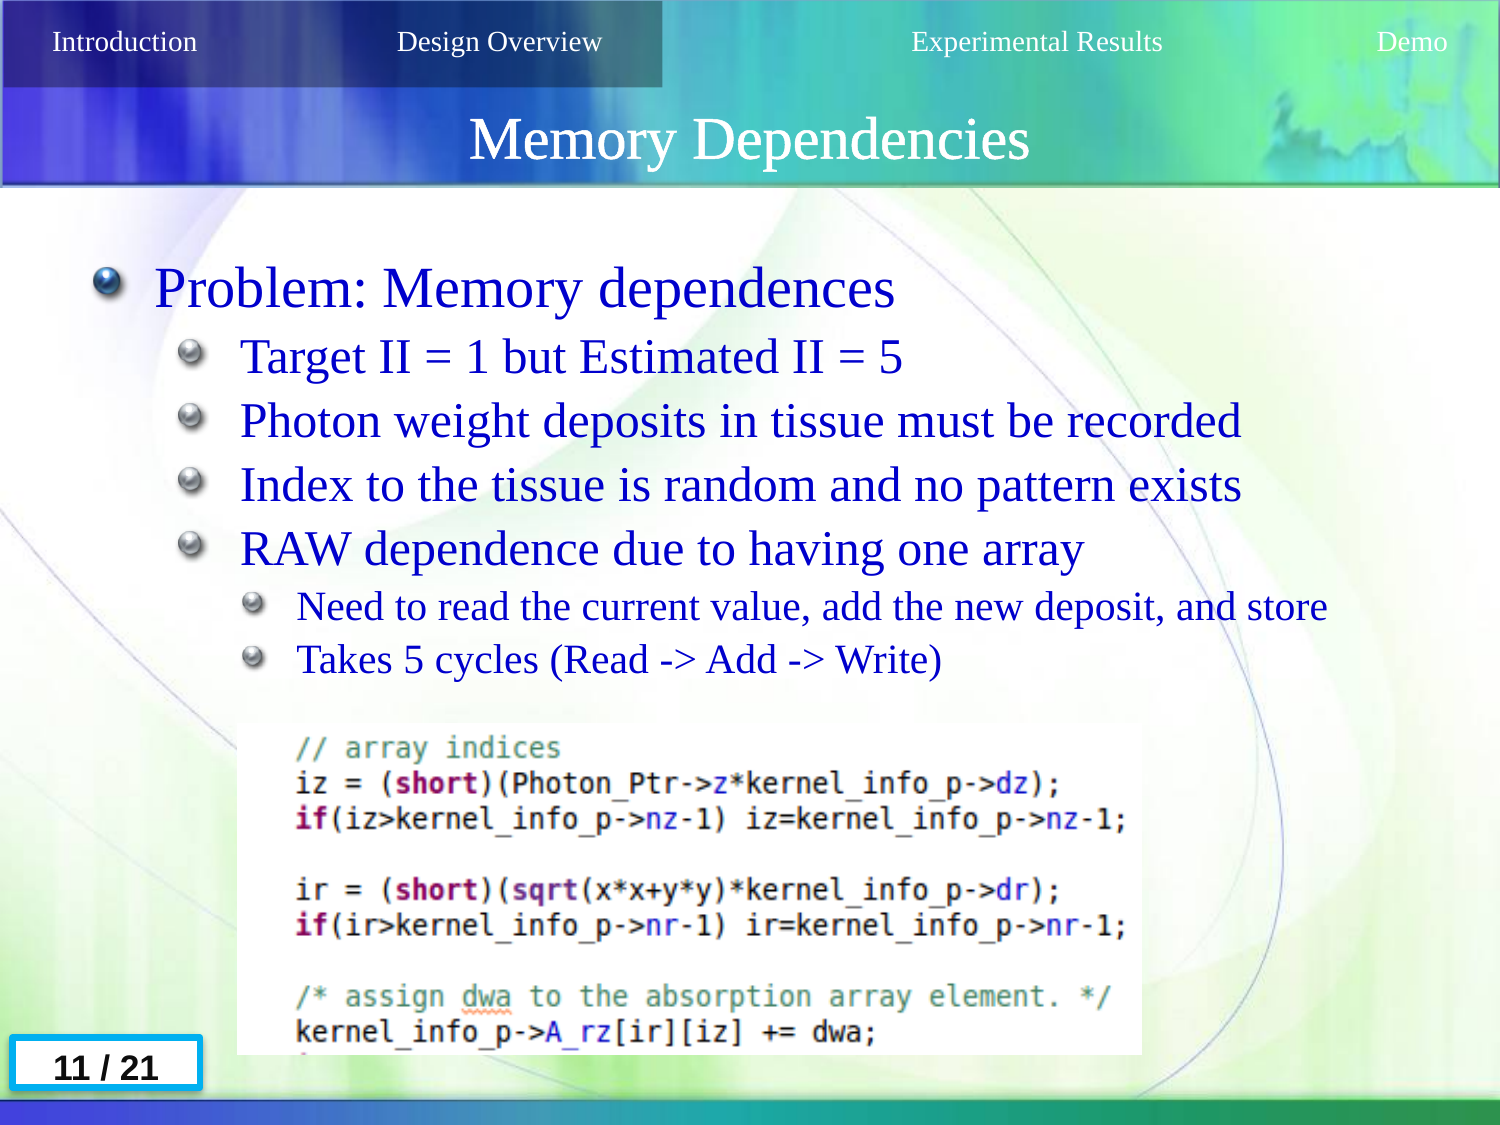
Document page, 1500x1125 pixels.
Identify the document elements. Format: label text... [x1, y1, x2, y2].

table_header Experimental Results [750, 0, 1325, 83]
text_box 11 / 21 [9, 1034, 203, 1091]
picture [0, 188, 1500, 1125]
text_box [2, 83, 665, 90]
text_box Problem: Memory dependences Target II = 1 but Estimated II = 5 Photon weight deposits in tissue must be recorded Index to the tissue is random and no pattern exists RAW dependence due to having one array Need to read the current value, add the new deposit, and store Takes 5 cycles (Read -> Add -> Write) [74, 249, 1425, 993]
title Memory Dependencies [0, 83, 1500, 188]
table_header Design Overview [250, 0, 750, 83]
table_header Demo [1325, 0, 1500, 83]
table_header Introduction [0, 0, 250, 83]
